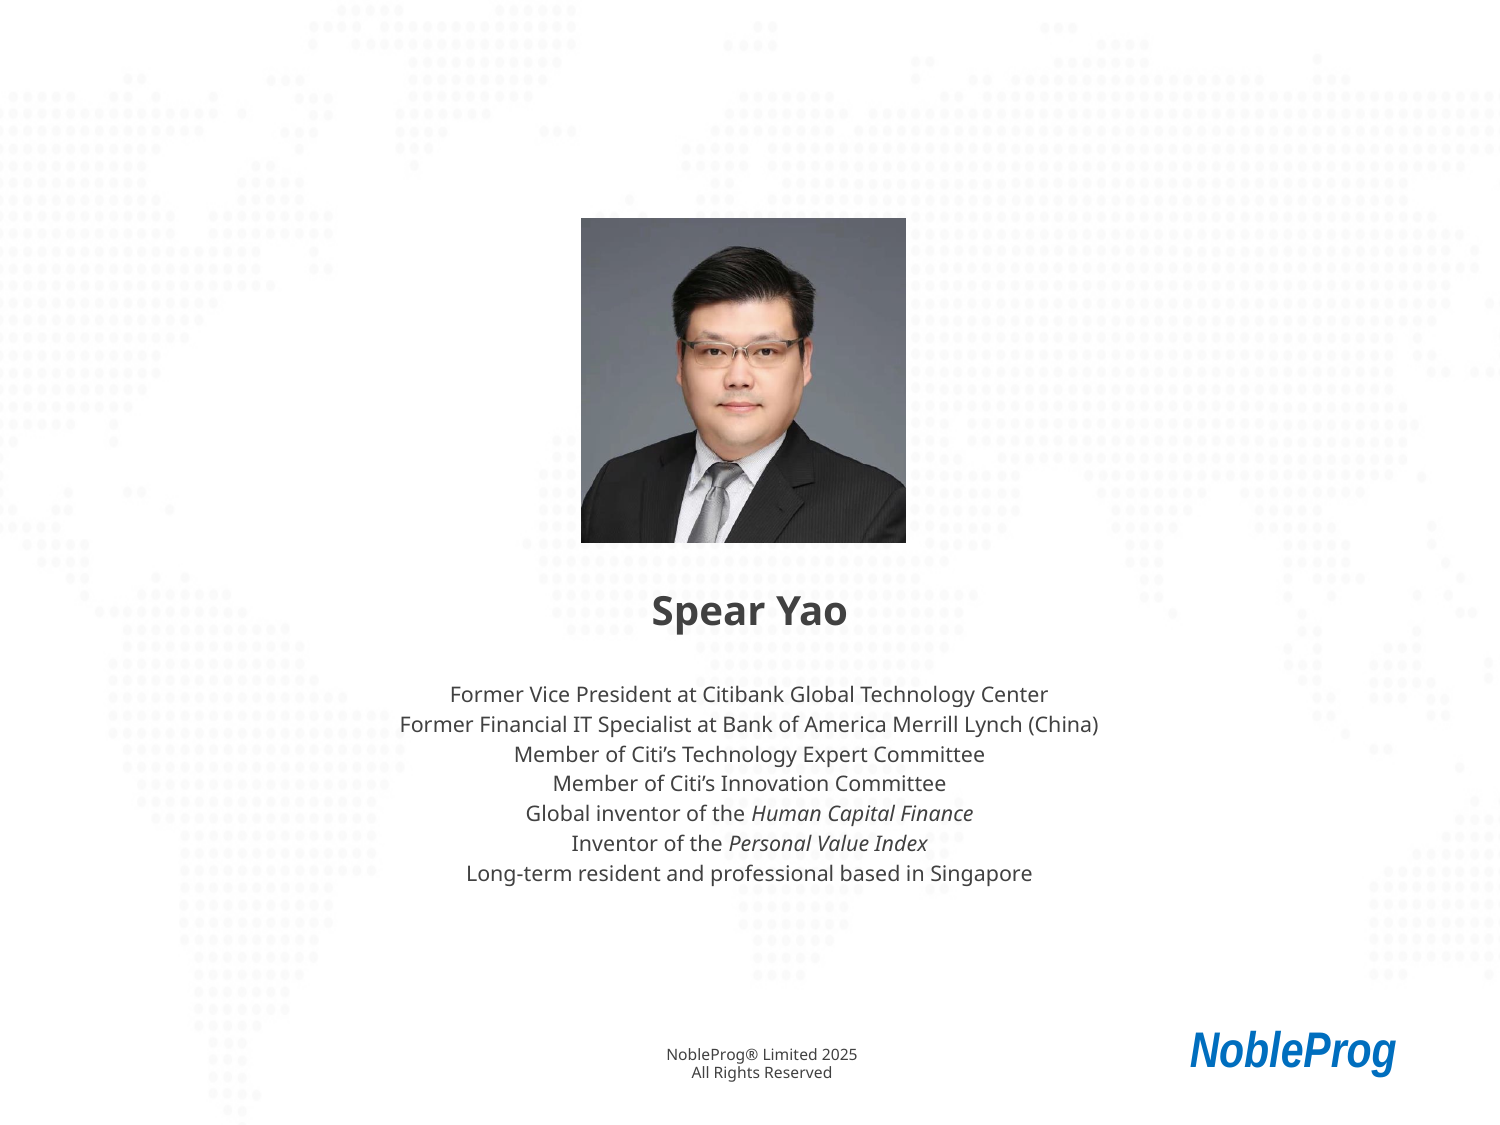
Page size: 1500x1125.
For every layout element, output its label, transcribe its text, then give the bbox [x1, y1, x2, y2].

picture [581, 218, 906, 543]
list Spear Yao Former Vice President at Citibank Global Technology Center Former Financial IT Specialist at Bank of America Merrill Lynch (China) Member of Citi’s Technology Expert Committee Member of Citi’s Innovation Committee Global inventor of the Human Capital Finance Inventor of the Personal Value Index Long-term resident and professional based in Singapore [103, 170, 1397, 901]
